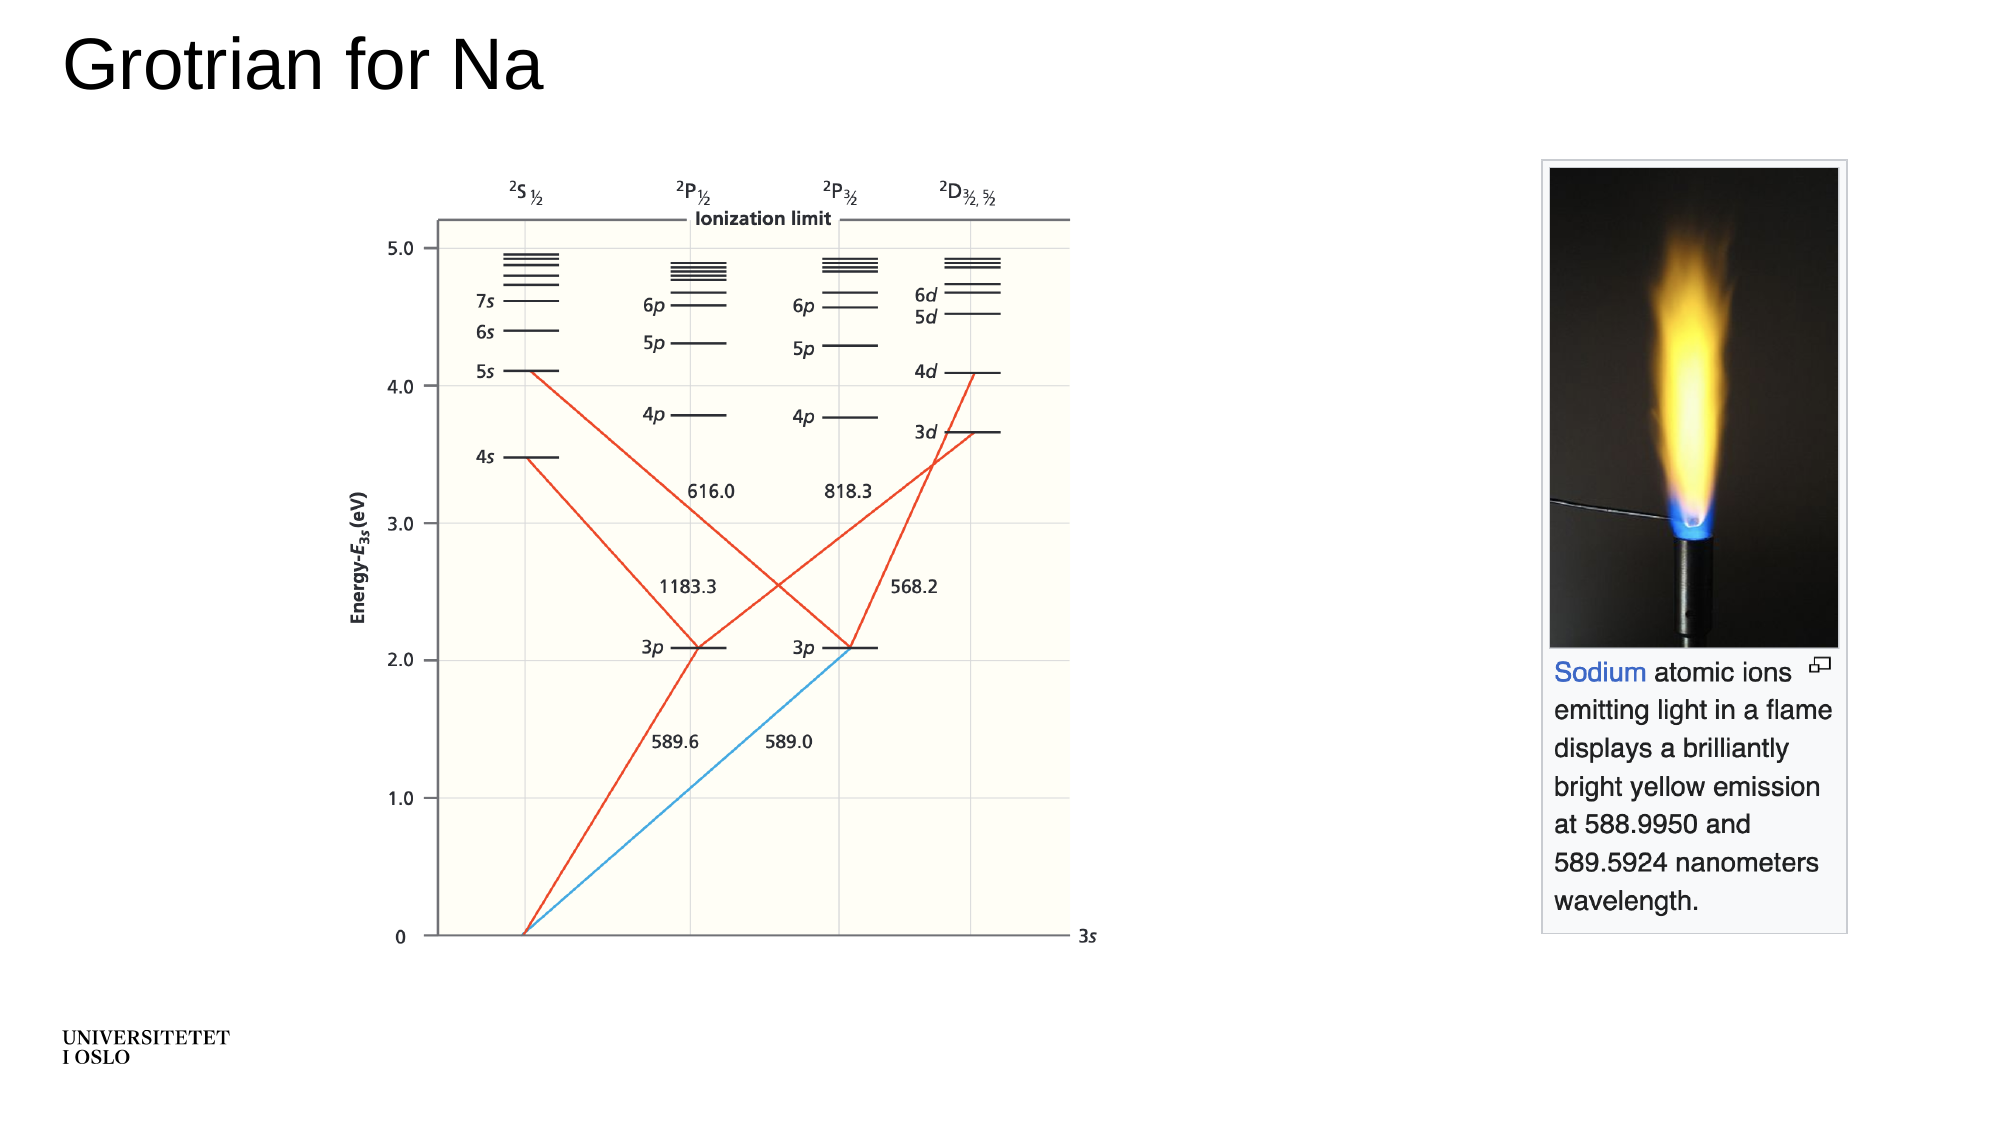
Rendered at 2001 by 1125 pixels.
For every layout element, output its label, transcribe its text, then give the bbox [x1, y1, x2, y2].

title Grotrian for Na [62, 26, 1938, 151]
picture [62, 1030, 230, 1064]
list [328, 158, 1185, 975]
picture [1524, 142, 1871, 959]
